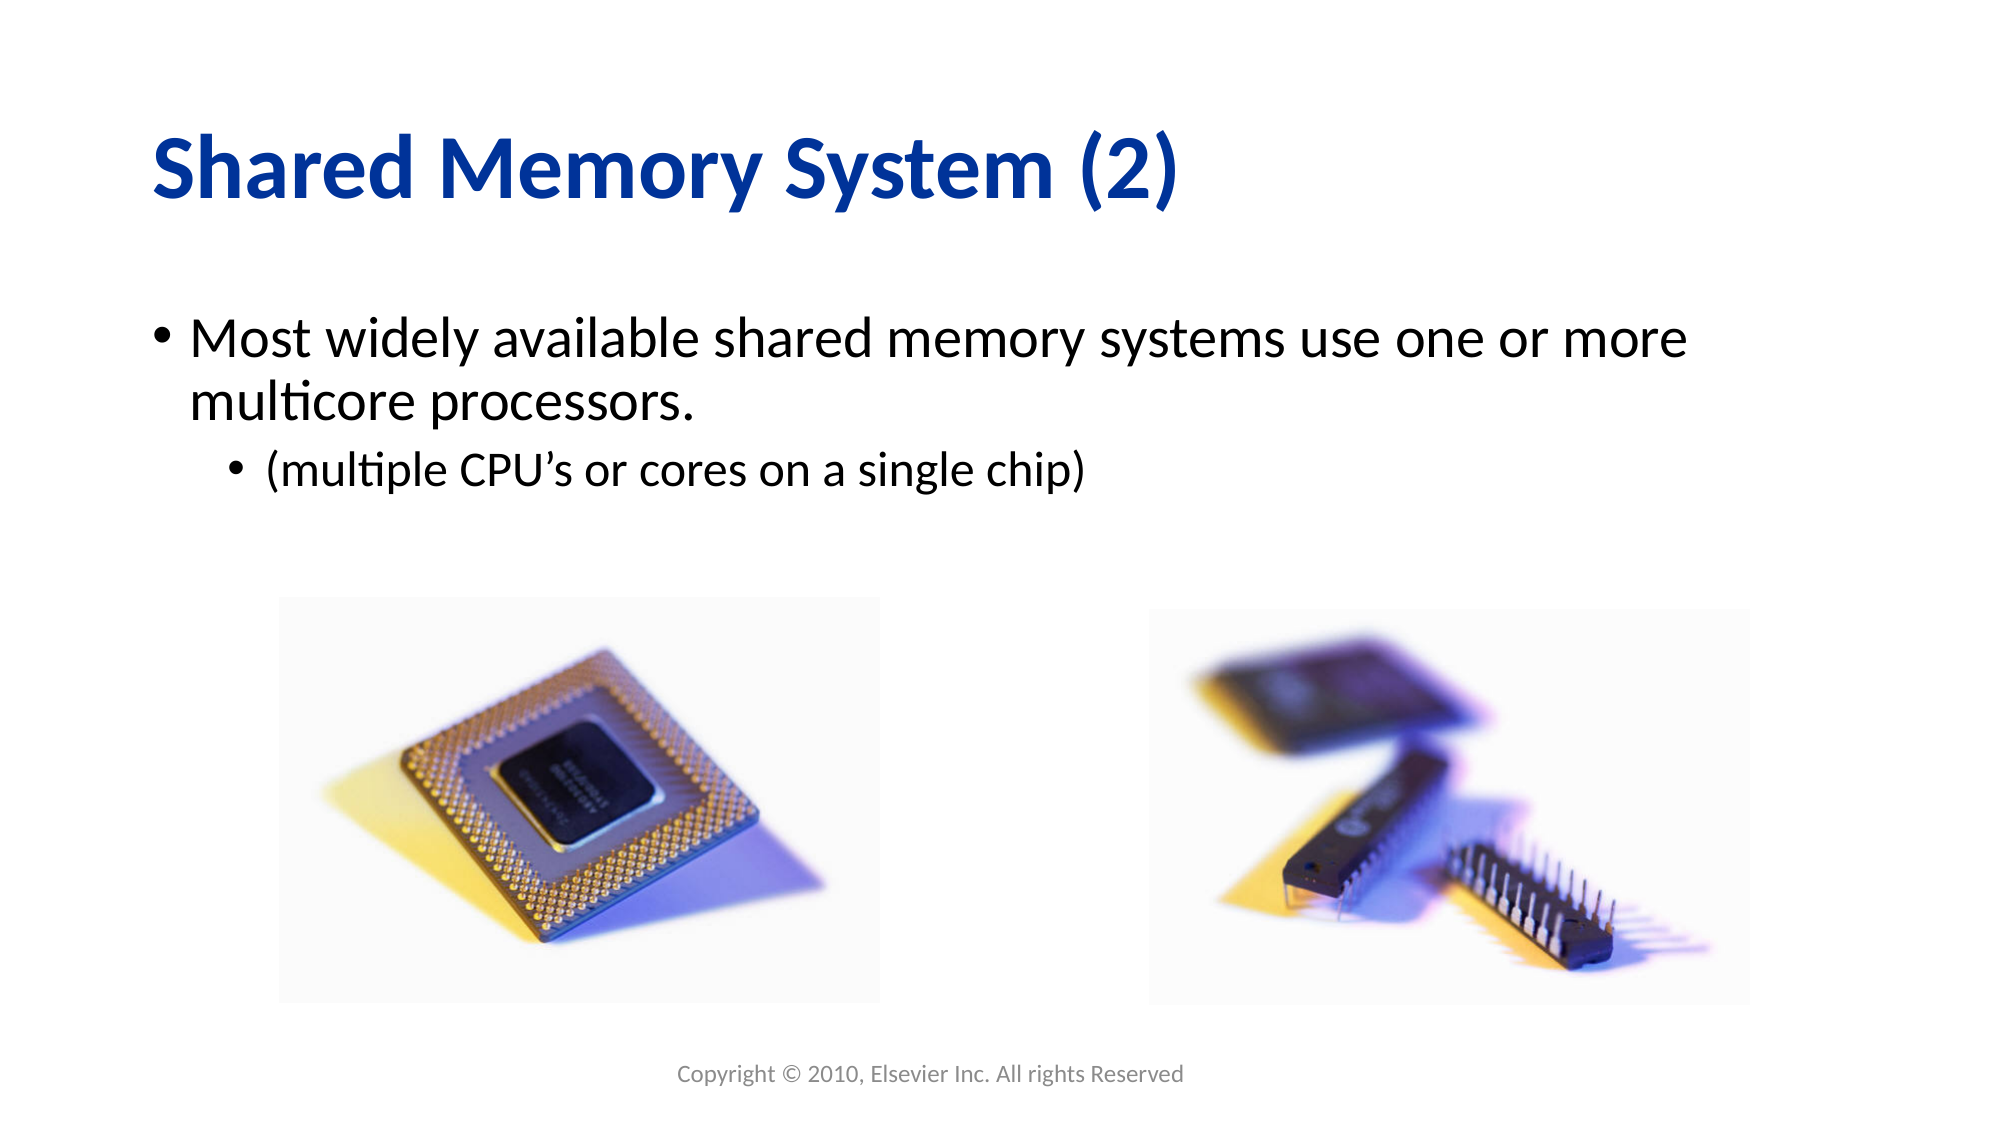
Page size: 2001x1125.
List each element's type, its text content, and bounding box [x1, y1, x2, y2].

title Shared Memory System (2) [137, 59, 1863, 278]
picture [1149, 609, 1750, 1005]
footer Copyright © 2010, Elsevier Inc. All rights Reserved [662, 1042, 1338, 1103]
list Most widely available shared memory systems use one or more multicore processors. (multiple CPU’s or cores on a single chip) [137, 299, 1863, 1014]
picture [279, 597, 880, 1003]
